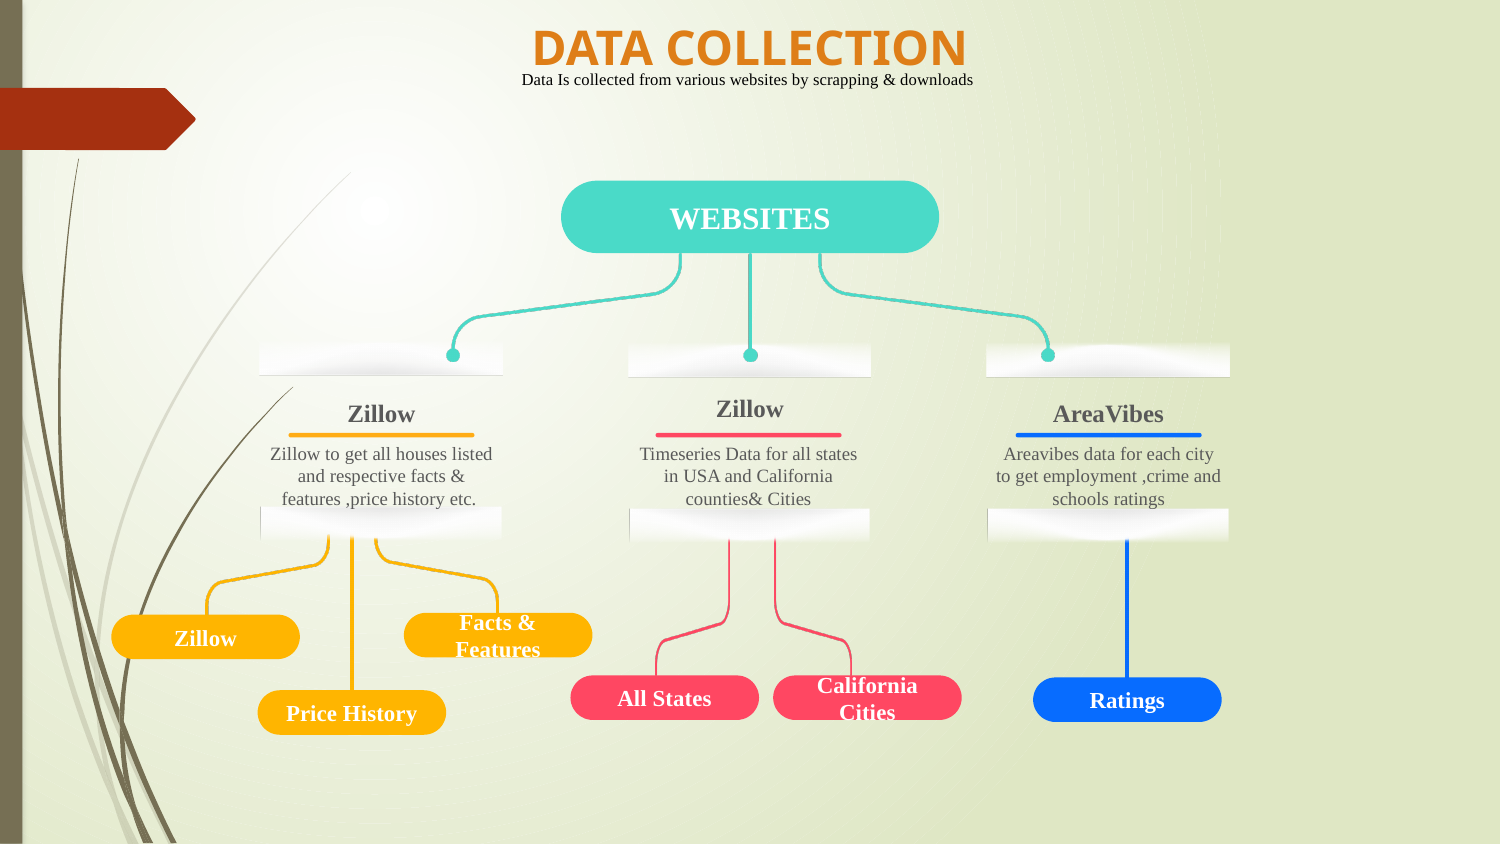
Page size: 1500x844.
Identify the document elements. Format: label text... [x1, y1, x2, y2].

text_box Facts & Features [403, 612, 593, 658]
text_box Ratings [1033, 677, 1222, 722]
text_box DATA COLLECTION [446, 12, 1054, 82]
text_box All States [570, 675, 760, 720]
text_box Price History [257, 690, 447, 735]
text_box California Cities [773, 675, 962, 720]
text_box WEBSITES [561, 180, 940, 254]
text_box Zillow [111, 614, 300, 660]
picture [205, 253, 1234, 692]
text_box Data Is collected from various websites by scrapping & downloads [446, 82, 1054, 95]
